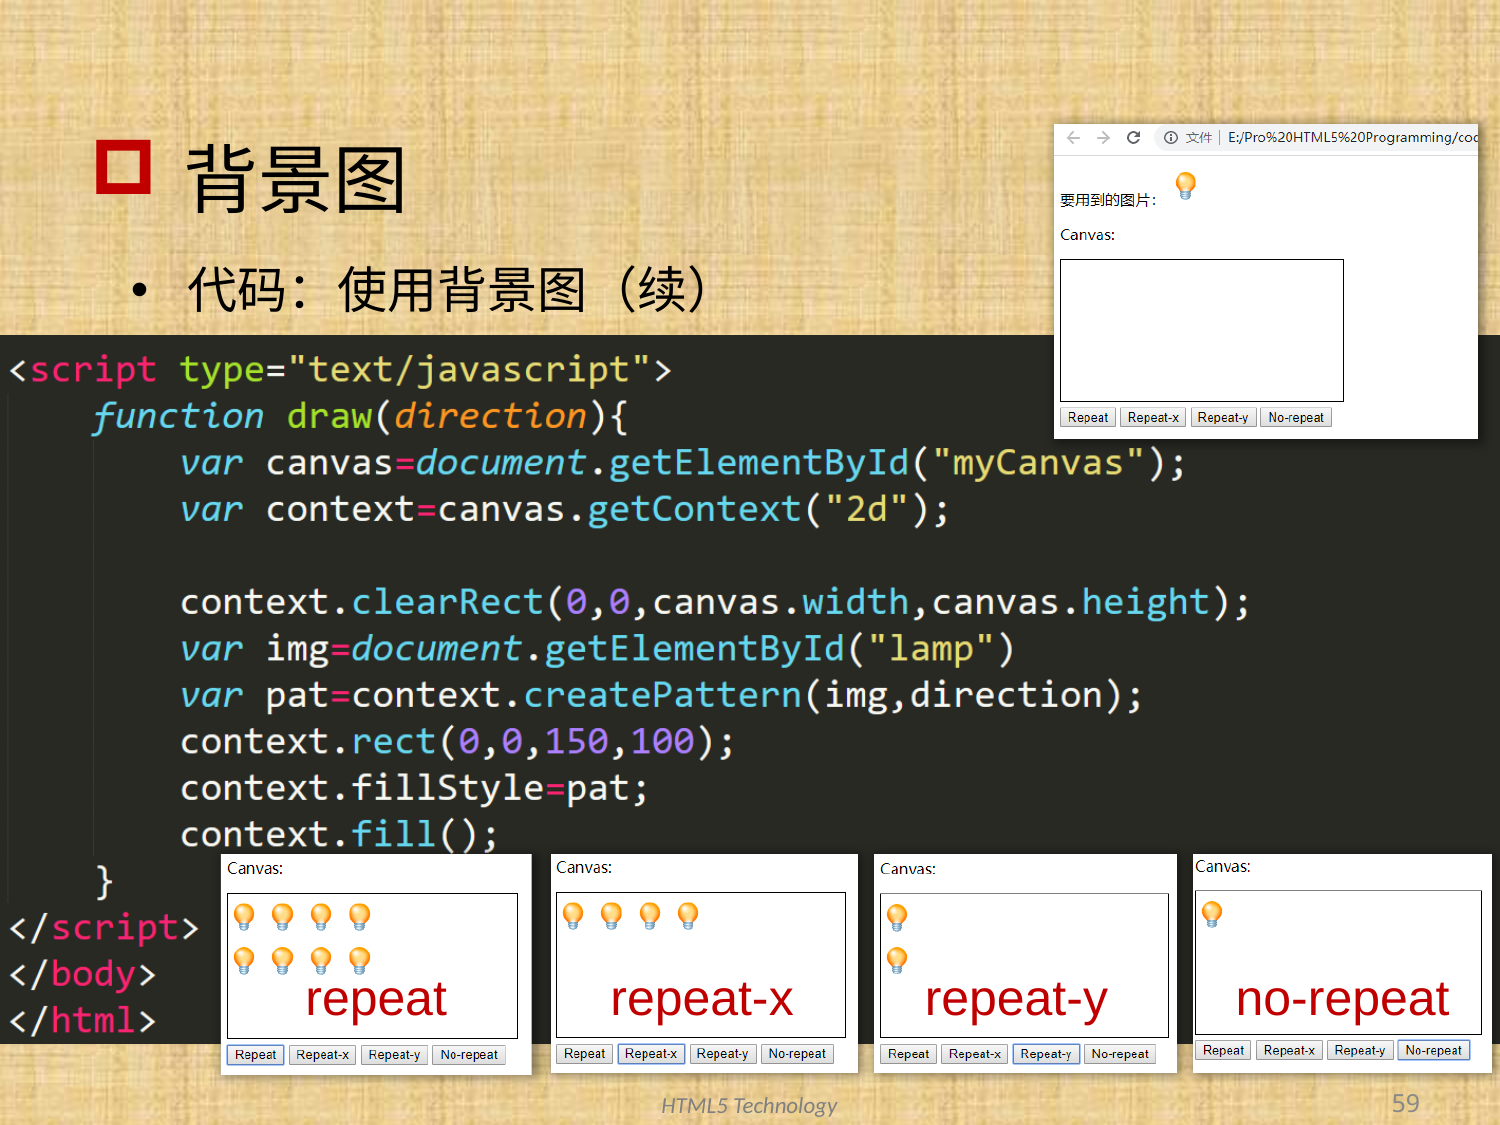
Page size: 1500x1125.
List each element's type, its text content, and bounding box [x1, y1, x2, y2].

text_box 代码：使用背景图（续） [115, 242, 1047, 327]
slide_number 59 [1097, 1082, 1436, 1125]
title 背景图 [75, 124, 1048, 271]
picture [0, 0, 1500, 1125]
footer HTML5 Technology [482, 1083, 1017, 1125]
